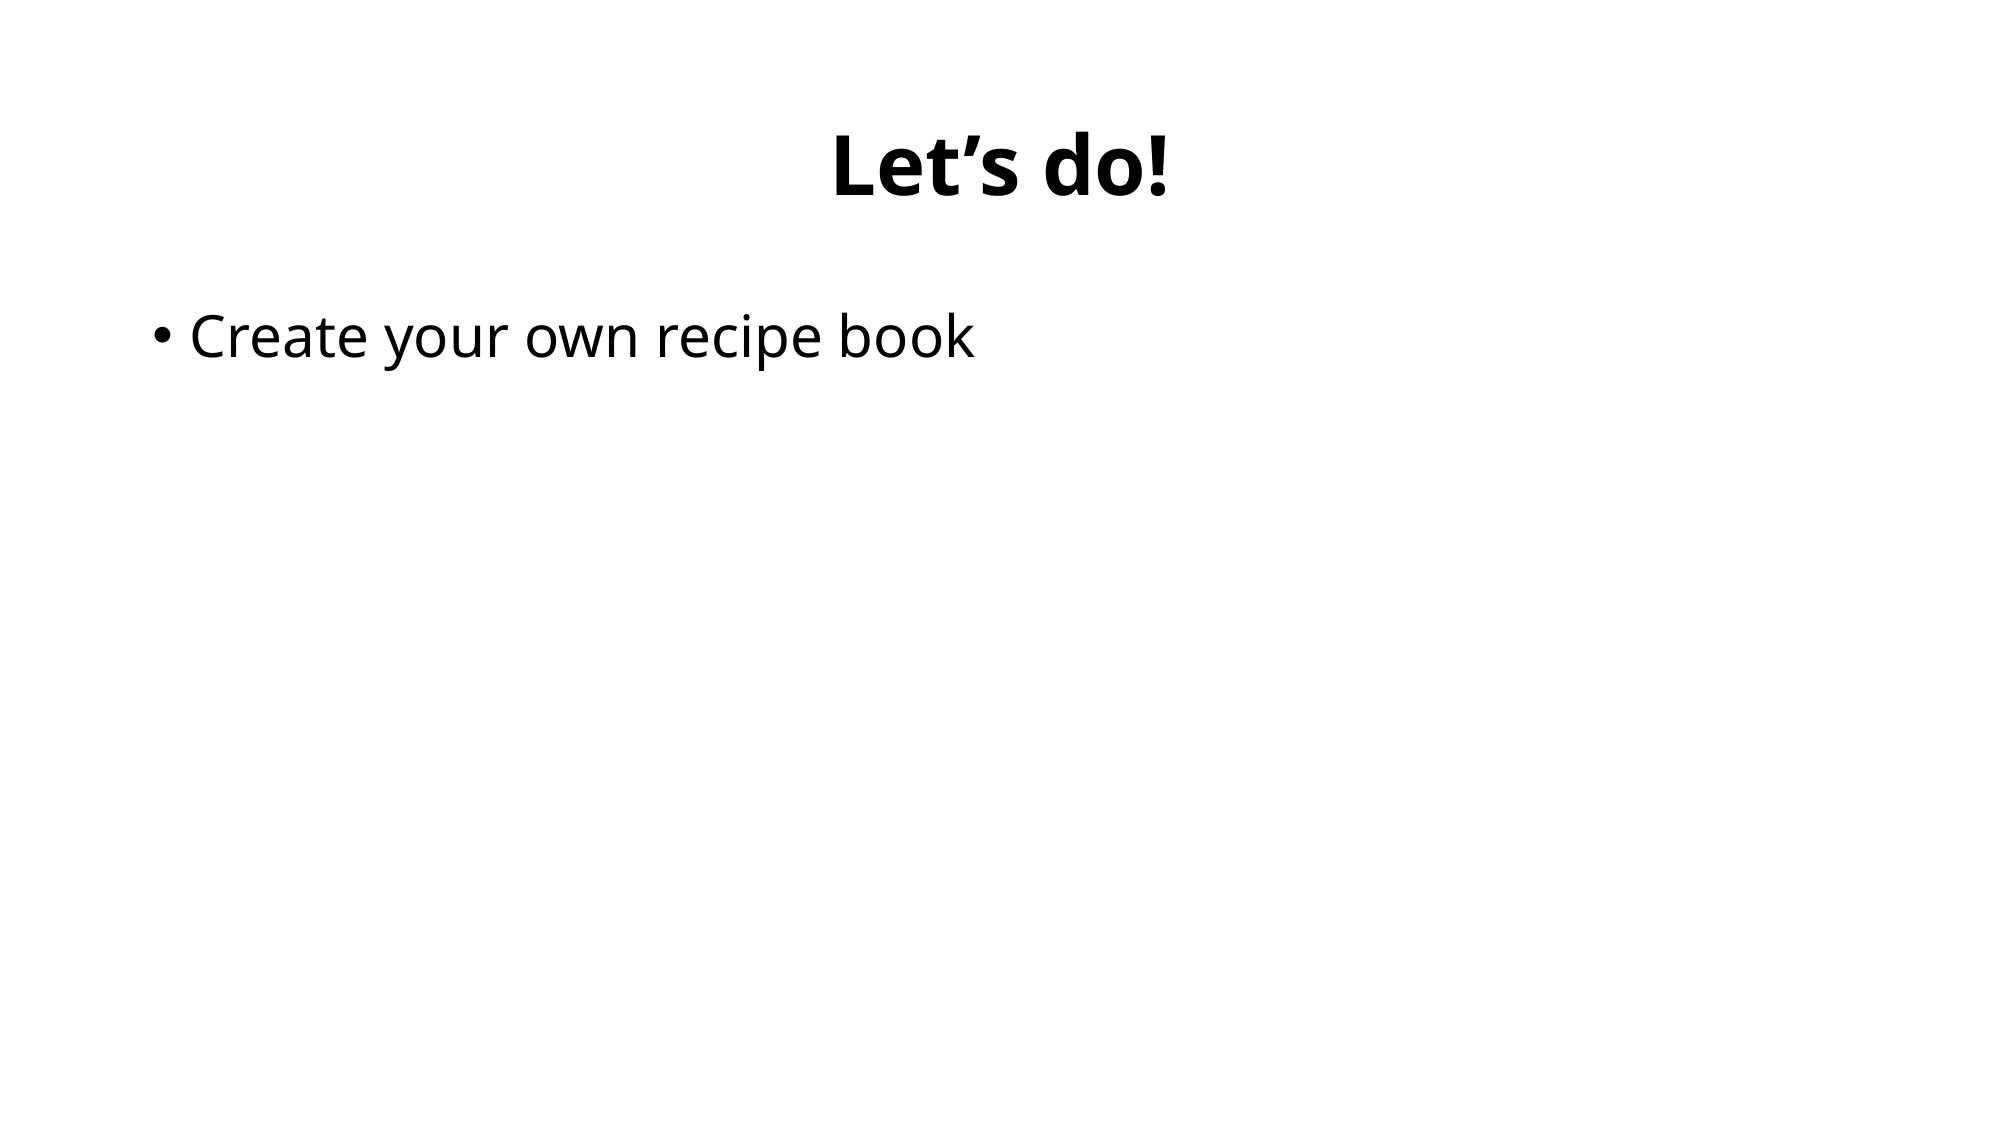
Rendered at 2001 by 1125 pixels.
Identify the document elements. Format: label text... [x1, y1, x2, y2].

list Create your own recipe book [137, 299, 1863, 1014]
title Let’s do! [137, 59, 1863, 278]
